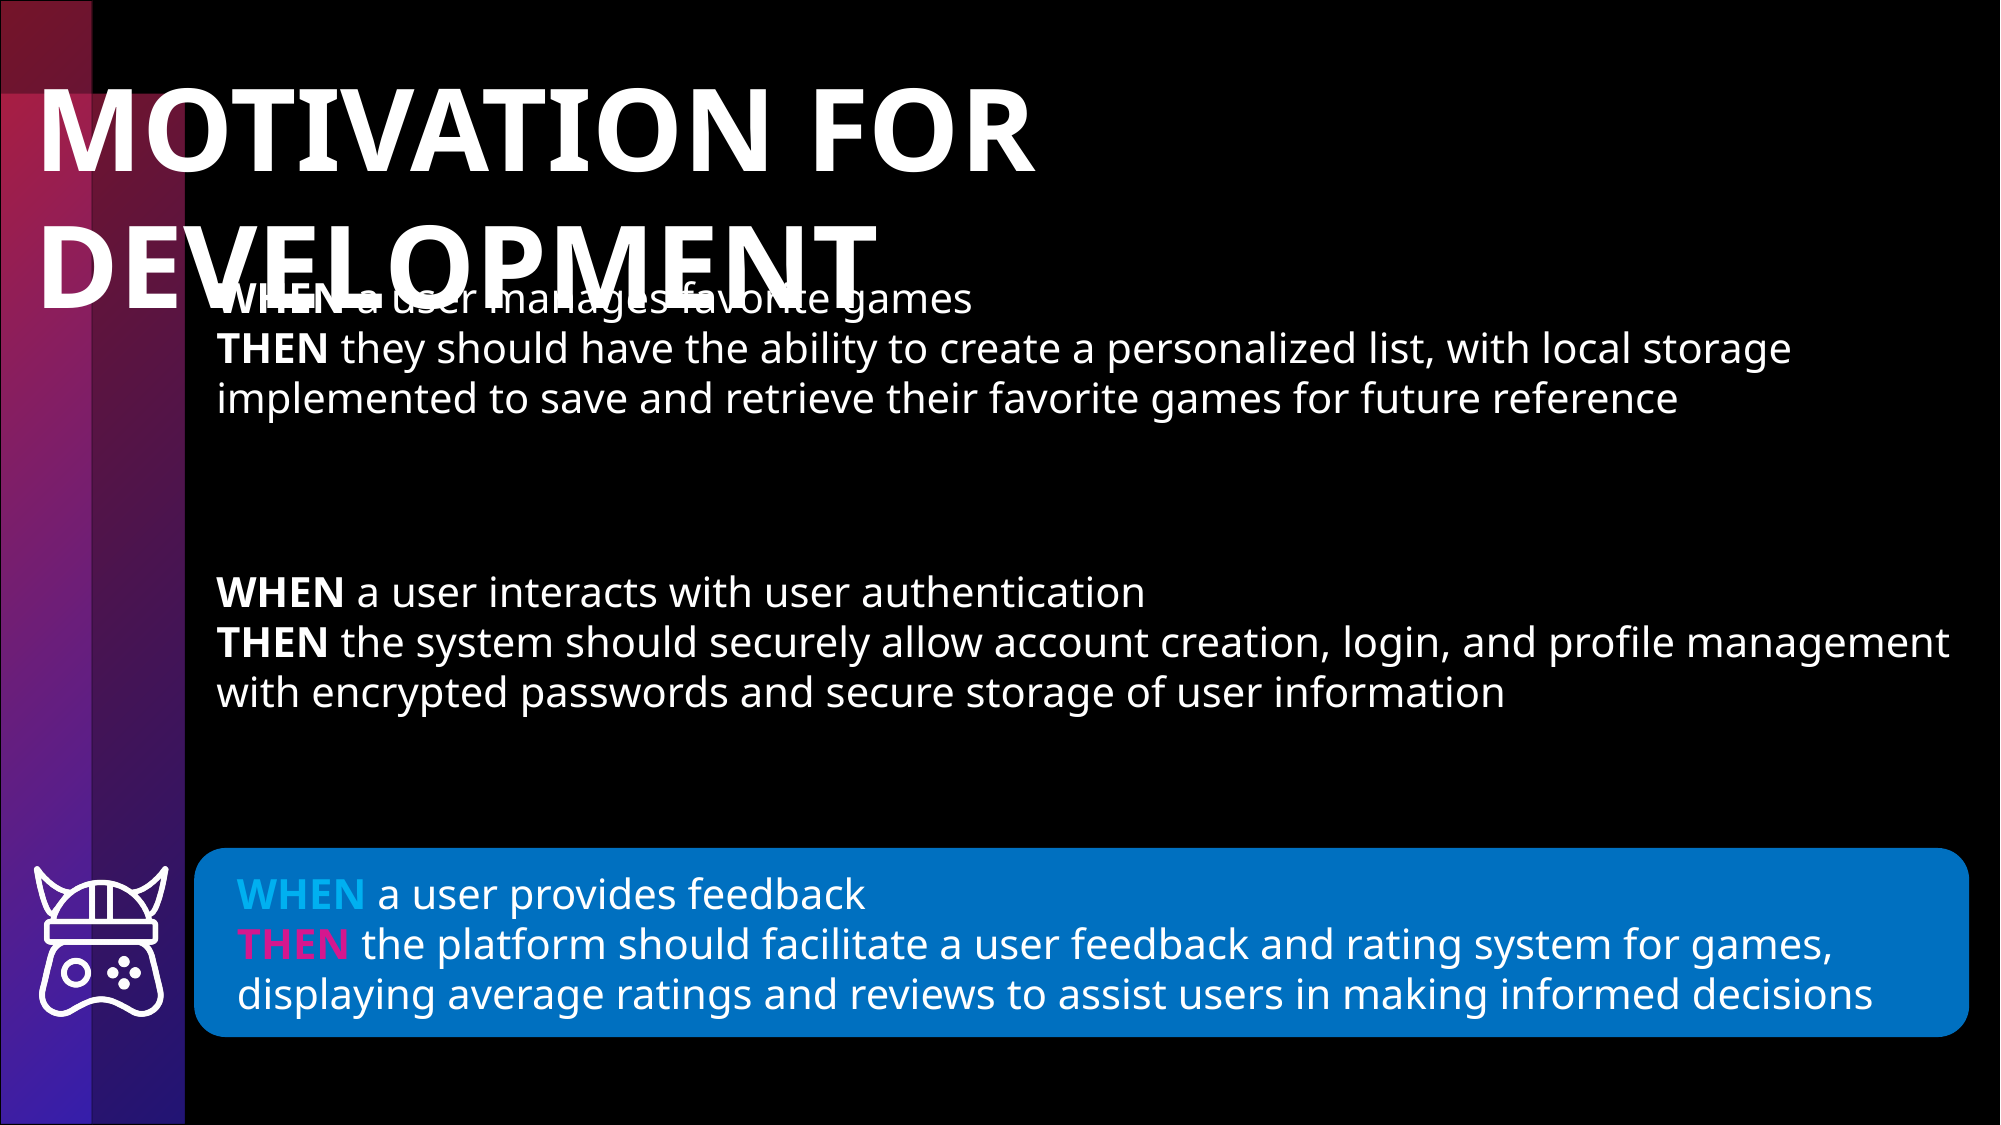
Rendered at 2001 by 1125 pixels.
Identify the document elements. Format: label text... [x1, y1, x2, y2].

text_box WHEN a user provides feedback THEN the platform should facilitate a user feedback and rating system for games, displaying average ratings and reviews to assist users in making informed decisions [193, 846, 1971, 1039]
picture [30, 863, 172, 1022]
text_box MOTIVATION FOR DEVELOPMENT [19, 49, 1697, 339]
text_box WHEN a user interacts with user authentication THEN the system should securely allow account creation, login, and profile management with encrypted passwords and secure storage of user information [182, 558, 1981, 769]
text_box WHEN a user manages favorite games THEN they should have the ability to create a personalized list, with local storage implemented to save and retrieve their favorite games for future reference [182, 264, 1981, 480]
